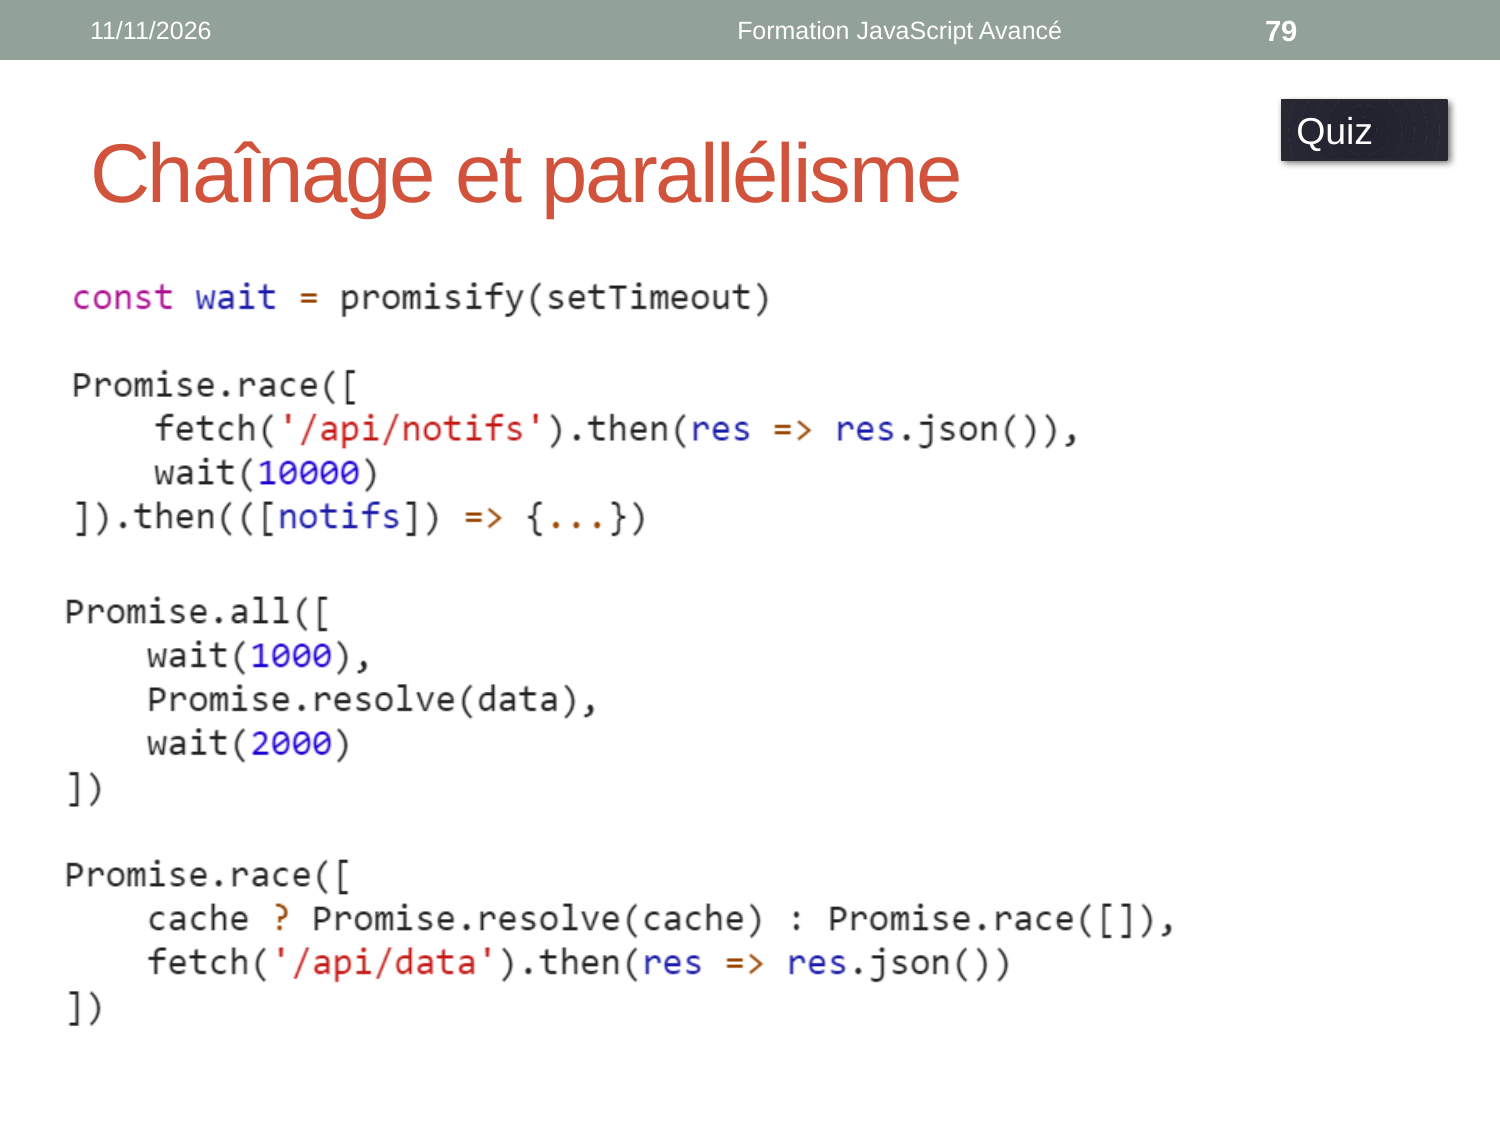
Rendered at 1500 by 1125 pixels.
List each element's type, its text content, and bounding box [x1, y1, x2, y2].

picture [52, 266, 1083, 541]
slide_number 79 [1250, 3, 1425, 57]
picture [52, 585, 1184, 1037]
title Chaînage et parallélisme [75, 87, 1425, 250]
footer Formation JavaScript Avancé [562, 3, 1238, 57]
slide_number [75, 3, 550, 57]
text_box Quiz [1281, 99, 1448, 161]
